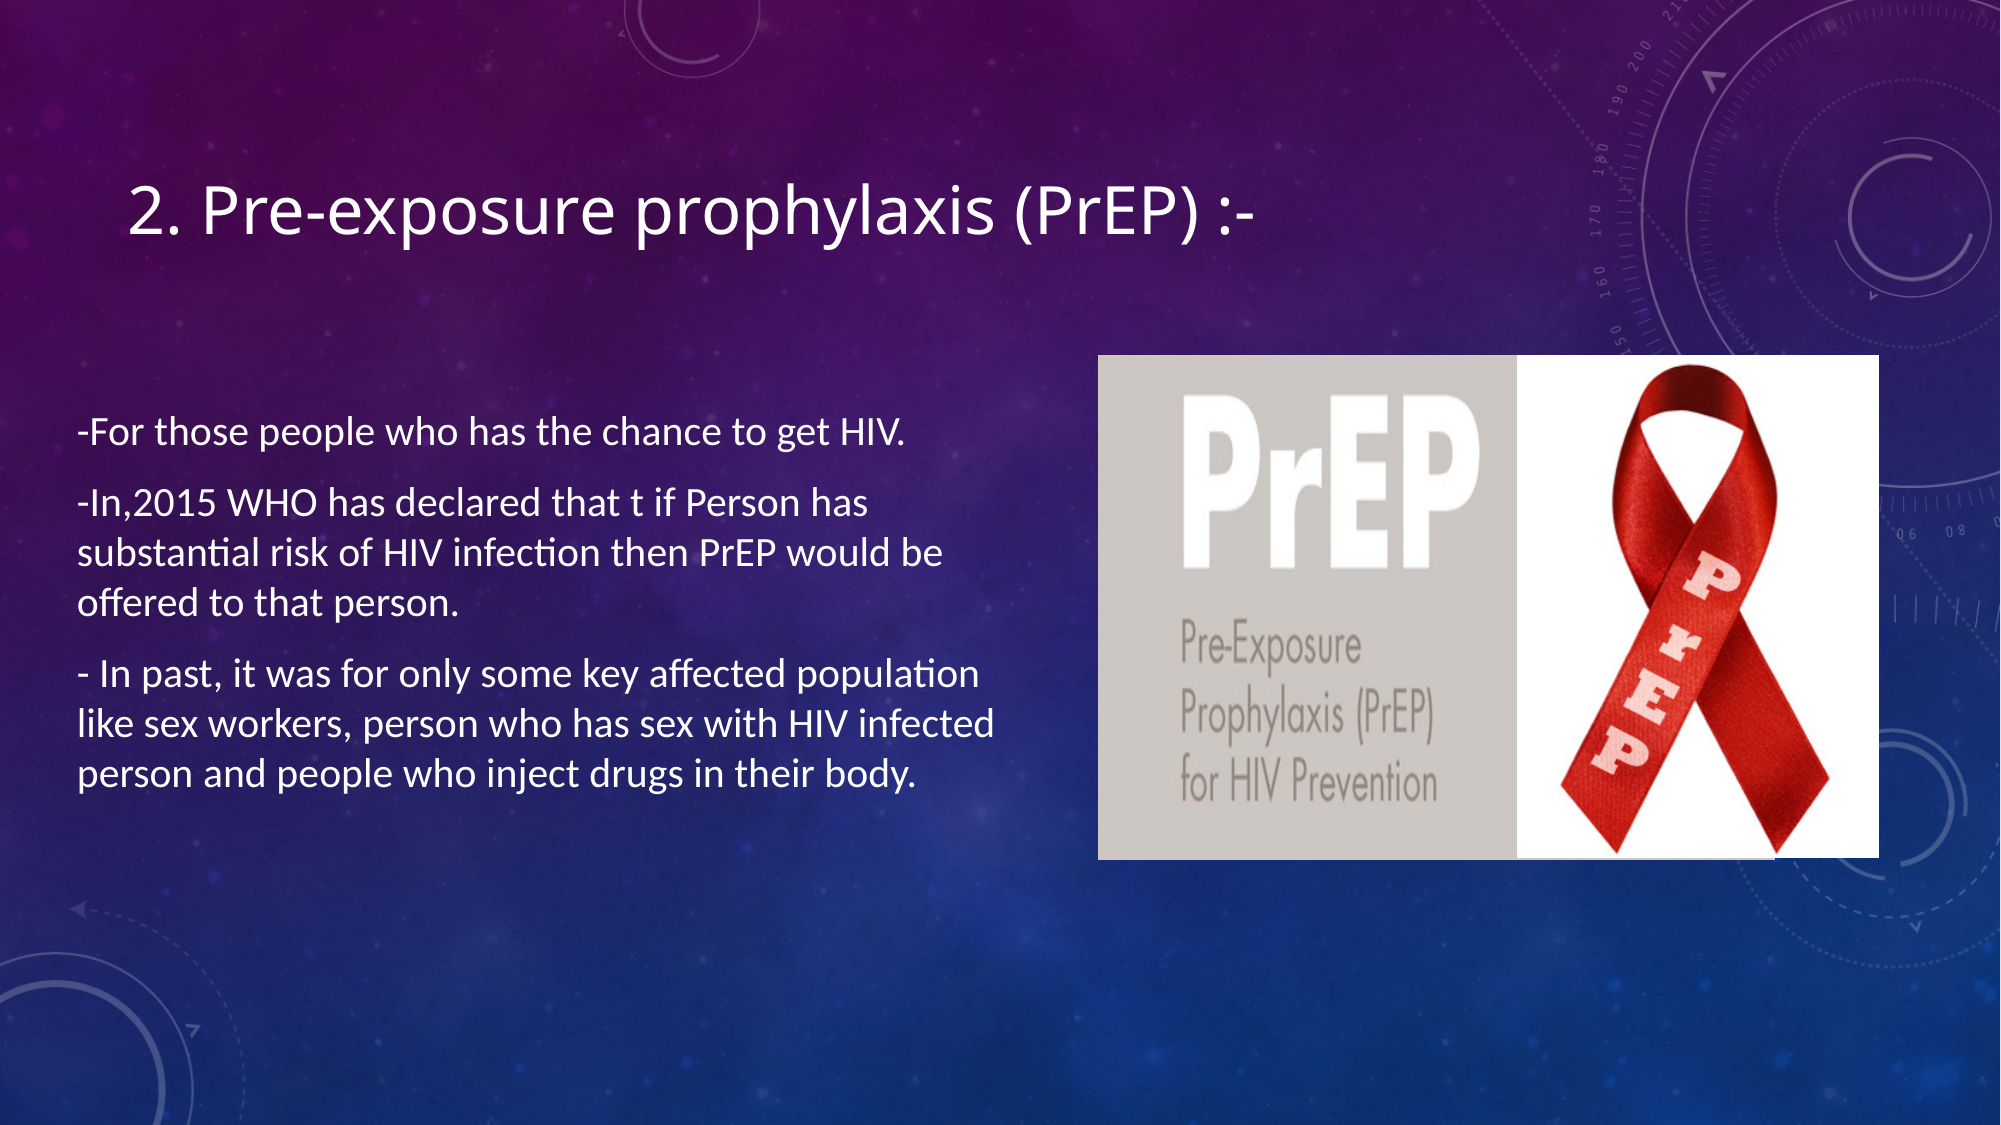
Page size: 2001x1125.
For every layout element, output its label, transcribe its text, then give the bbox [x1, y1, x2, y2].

picture [0, 0, 2001, 1125]
list -For those people who has the chance to get HIV. -In,2015 WHO has declared that t if Person has substantial risk of HIV infection then PrEP would be offered to that person. - In past, it was for only some key affected population like sex workers, person who has sex with HIV infected person and people who inject drugs in their body. [61, 355, 1055, 845]
title 2. Pre-exposure prophylaxis (PrEP) :- [112, 99, 1775, 317]
